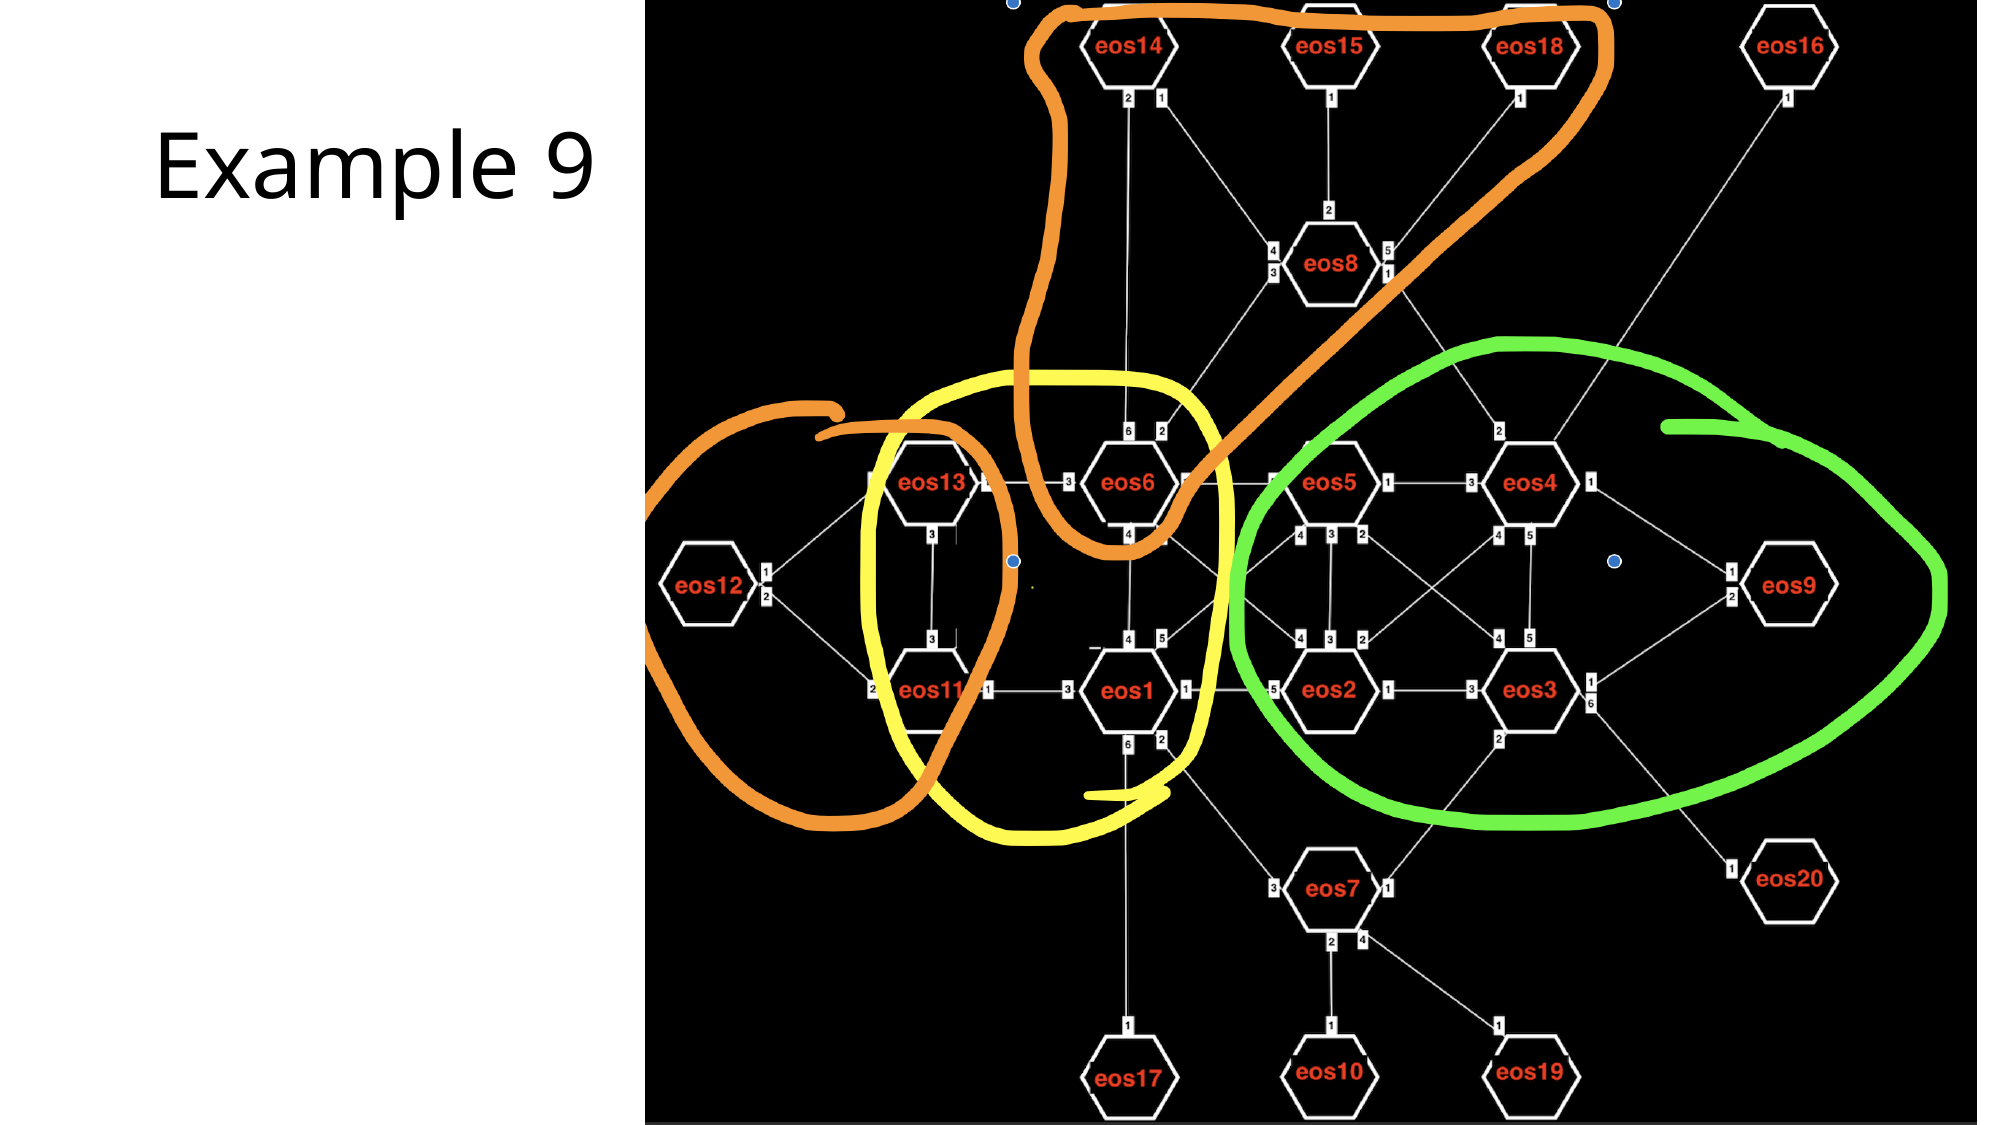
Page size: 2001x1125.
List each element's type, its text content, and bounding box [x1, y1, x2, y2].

picture [645, 0, 1977, 1125]
title Example 9 [137, 59, 645, 278]
